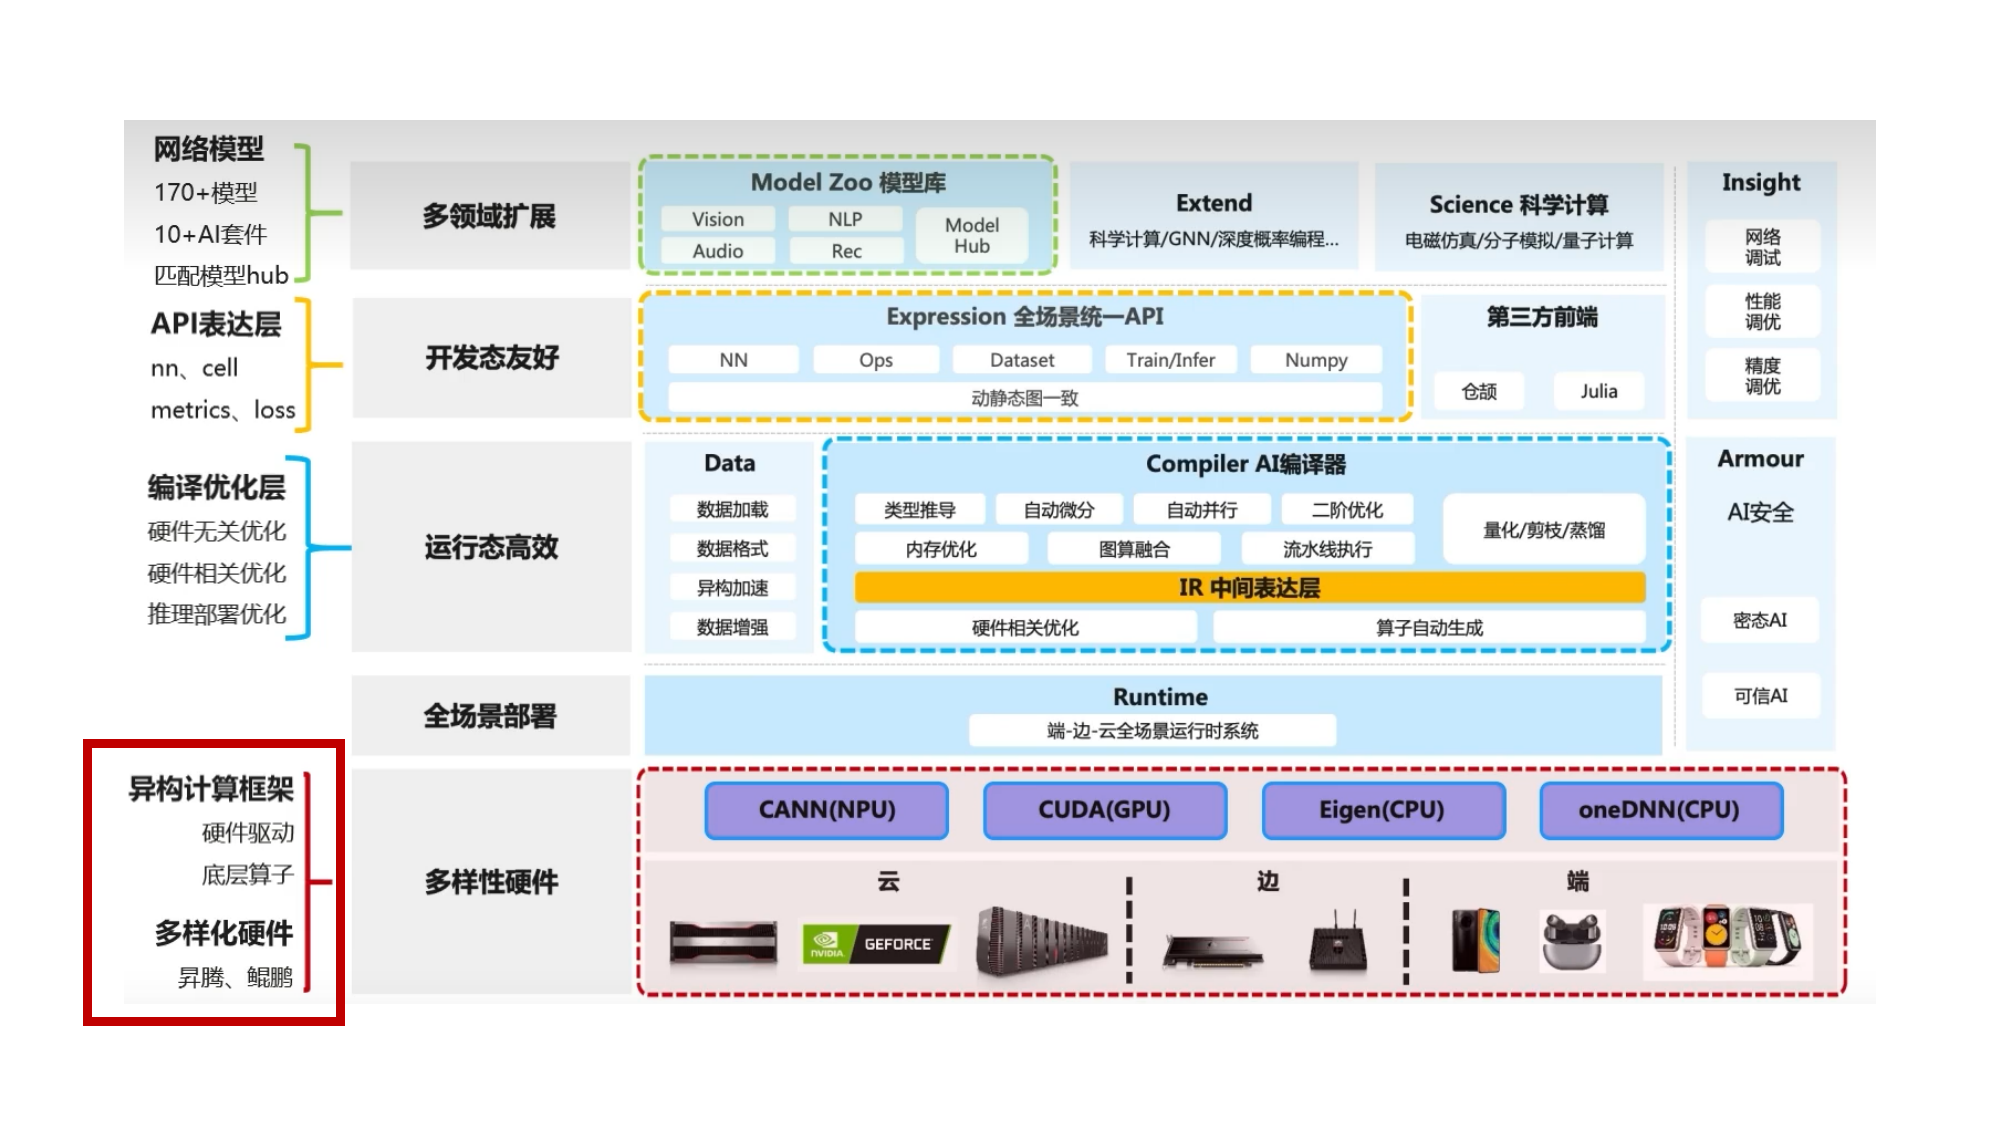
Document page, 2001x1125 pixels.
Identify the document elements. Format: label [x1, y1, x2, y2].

text_box [86, 743, 342, 1023]
list [124, 120, 1876, 1004]
